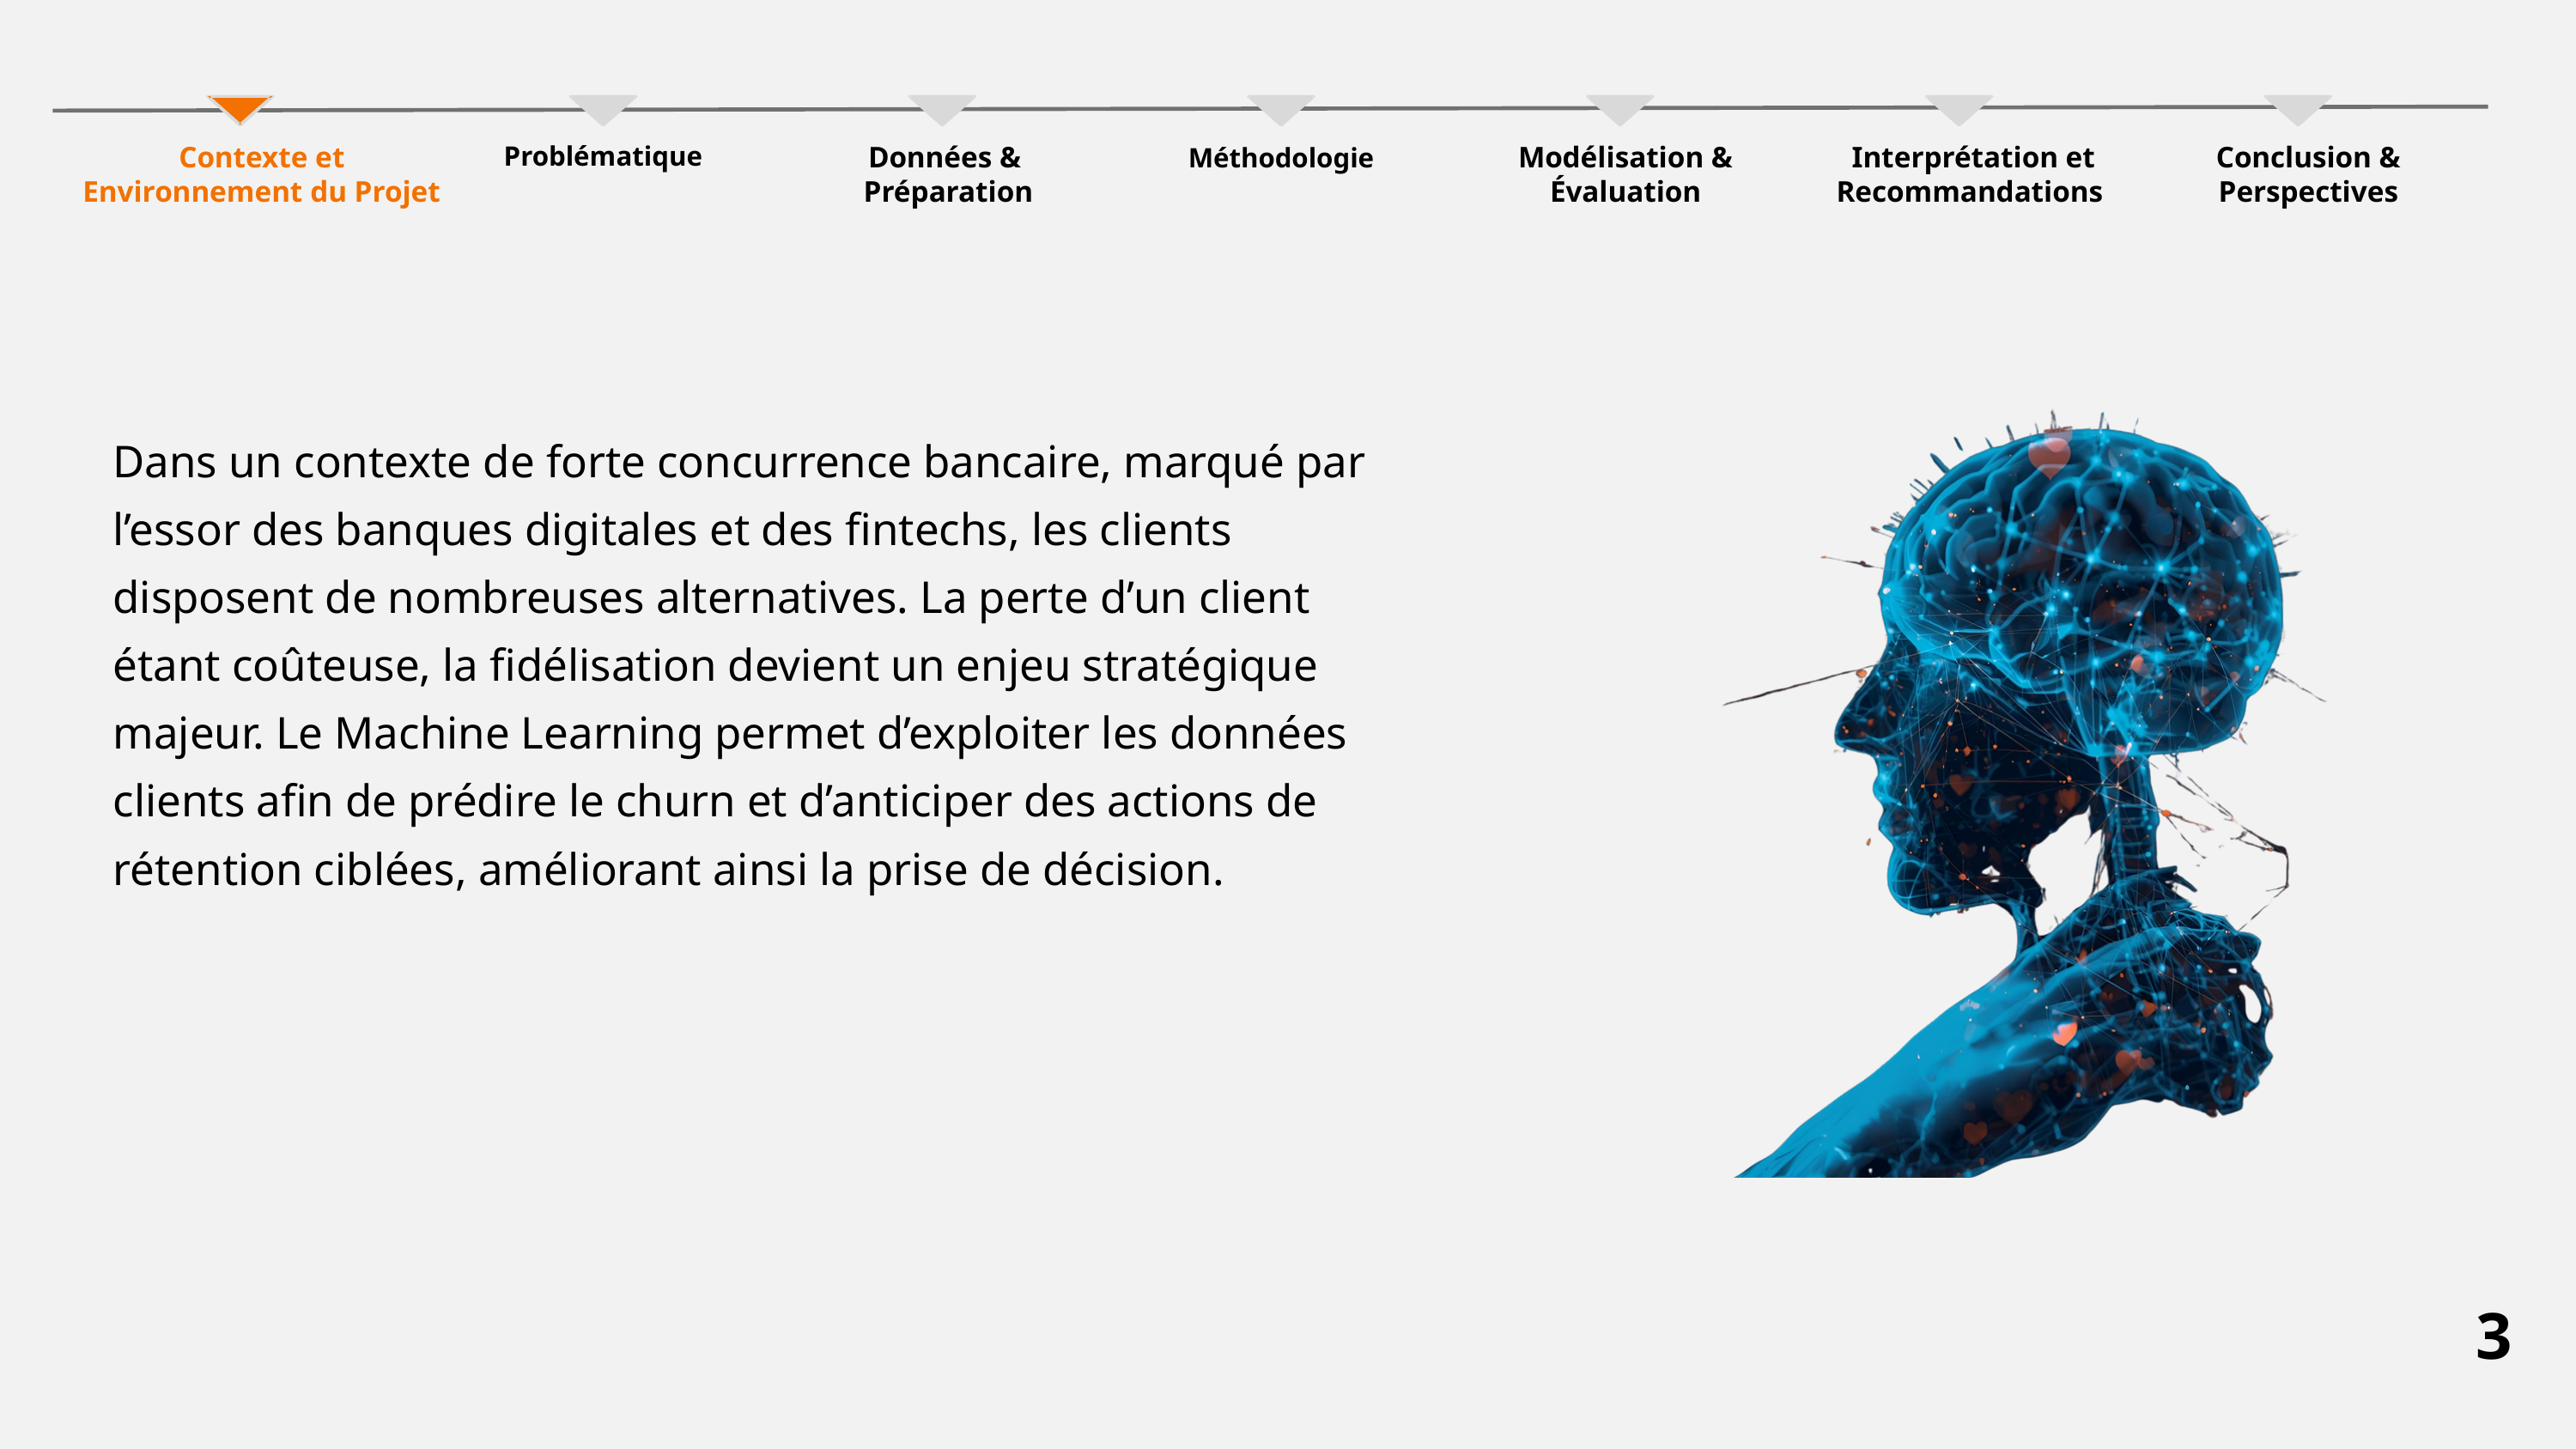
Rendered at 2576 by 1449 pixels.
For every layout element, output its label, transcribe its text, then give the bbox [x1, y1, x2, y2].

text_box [1246, 94, 1316, 127]
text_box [908, 94, 977, 127]
text_box Méthodologie [1129, 141, 1433, 173]
text_box 3 [2473, 1282, 2515, 1372]
text_box Données & Préparation [781, 139, 1108, 209]
text_box Problématique [410, 139, 781, 173]
text_box Conclusion & Perspectives [2145, 139, 2472, 209]
text_box [1662, 351, 2488, 1178]
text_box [1924, 94, 1994, 127]
text_box Modélisation & Évaluation [1462, 139, 1789, 209]
text_box Dans un contexte de forte concurrence bancaire, marqué par l’essor des banques digitales et des fintechs, les clients disposent de nombreuses alternatives. La perte d’un client étant coûteuse, la fidélisation devient un enjeu stratégique majeur. Le Machine Learning permet d’exploiter les données clients afin de prédire le churn et d’anticiper des actions de rétention ciblées, améliorant ainsi la prise de décision. [112, 417, 1372, 894]
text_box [205, 94, 275, 127]
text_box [568, 94, 638, 127]
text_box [2263, 94, 2333, 127]
text_box Contexte et Environnement du Projet [77, 139, 447, 209]
text_box Interprétation et Recommandations [1807, 139, 2133, 209]
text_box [1585, 94, 1655, 127]
